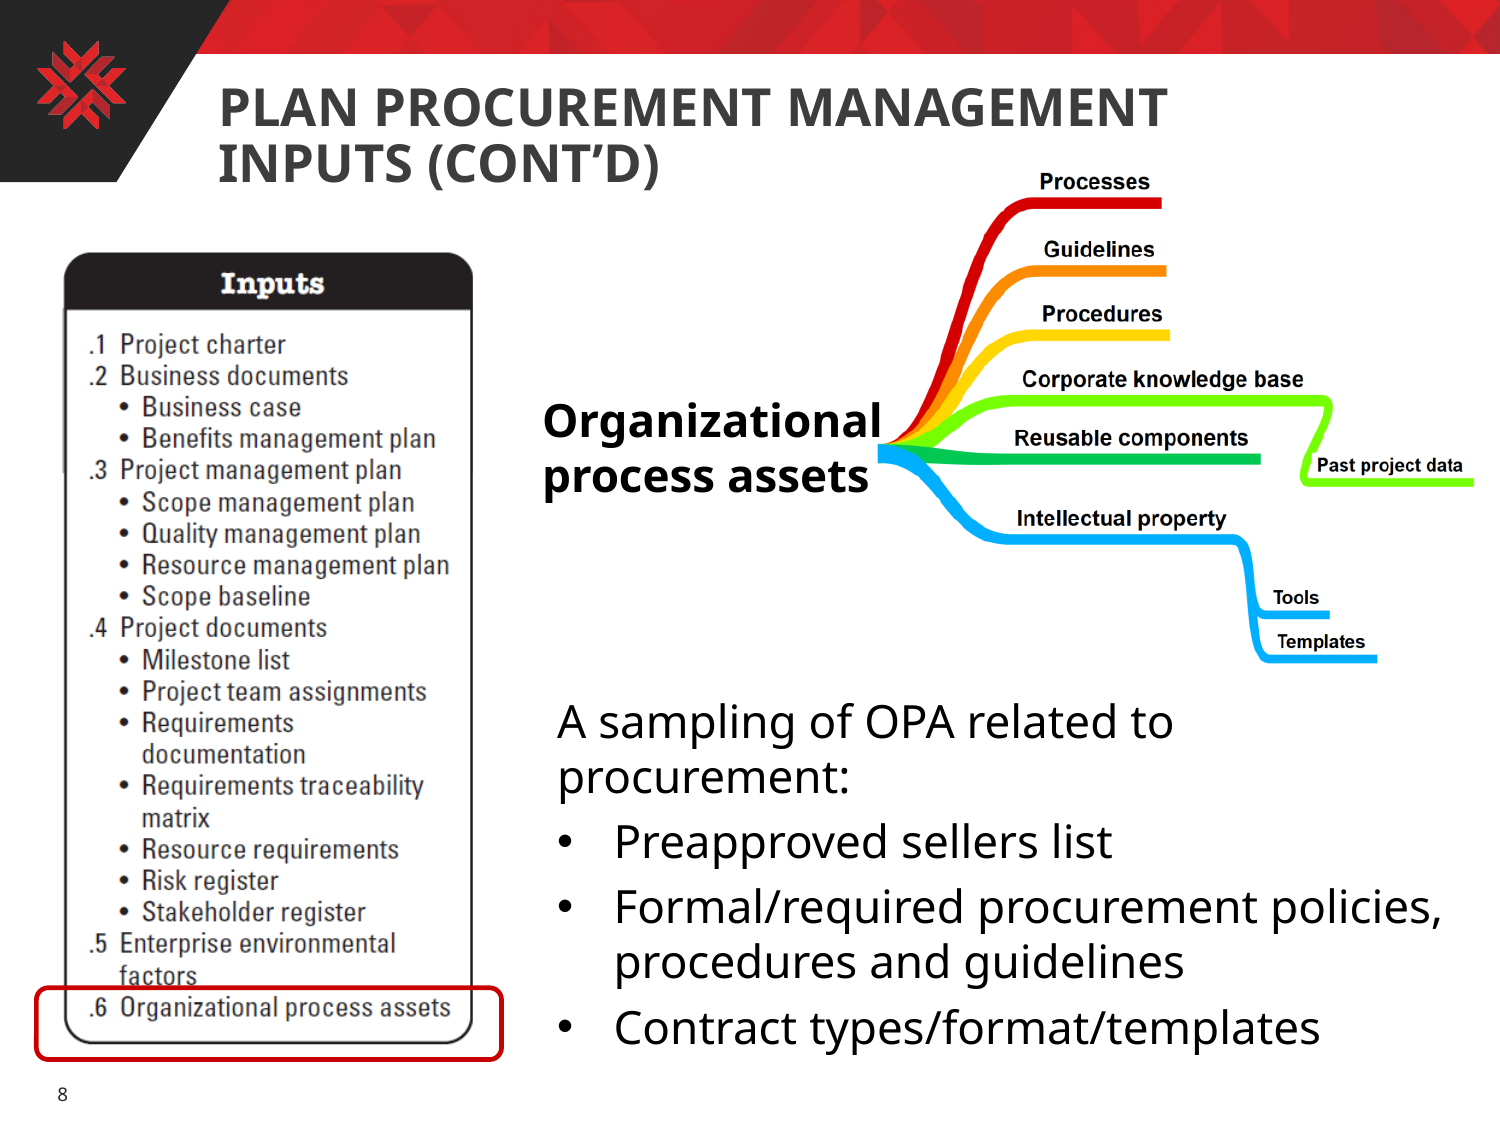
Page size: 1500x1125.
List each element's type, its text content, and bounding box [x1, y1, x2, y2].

picture [62, 243, 473, 1060]
text_box Organizational process assets [527, 384, 872, 510]
picture [872, 158, 1487, 678]
slide_number 8 [0, 1065, 126, 1125]
picture [197, 0, 1500, 54]
text_box [35, 986, 503, 1061]
picture [37, 41, 132, 129]
title plan procurement management inputs (cont’d) [203, 73, 1500, 202]
text_box A sampling of OPA related to procurement: Preapproved sellers list Formal/required procurement policies, procedures and guidelines Contract types/format/templates [542, 685, 1467, 1061]
